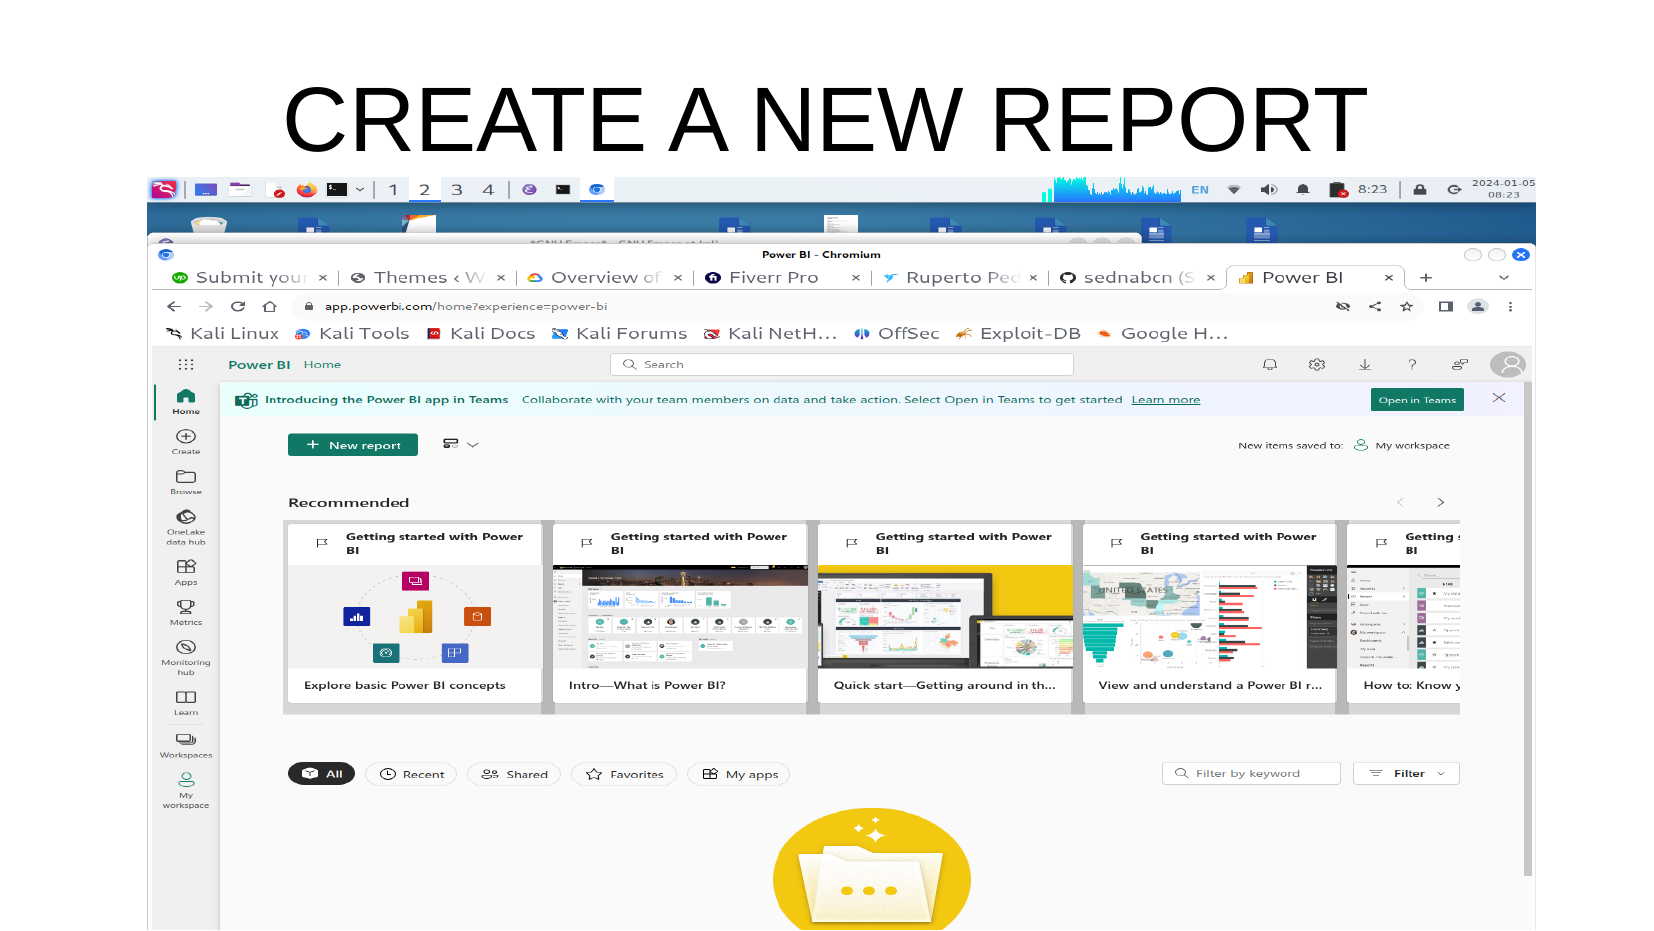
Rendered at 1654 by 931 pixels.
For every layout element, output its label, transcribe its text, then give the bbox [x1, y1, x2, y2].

title CREATE A NEW REPORT [82, 37, 1571, 193]
picture [147, 177, 1536, 930]
